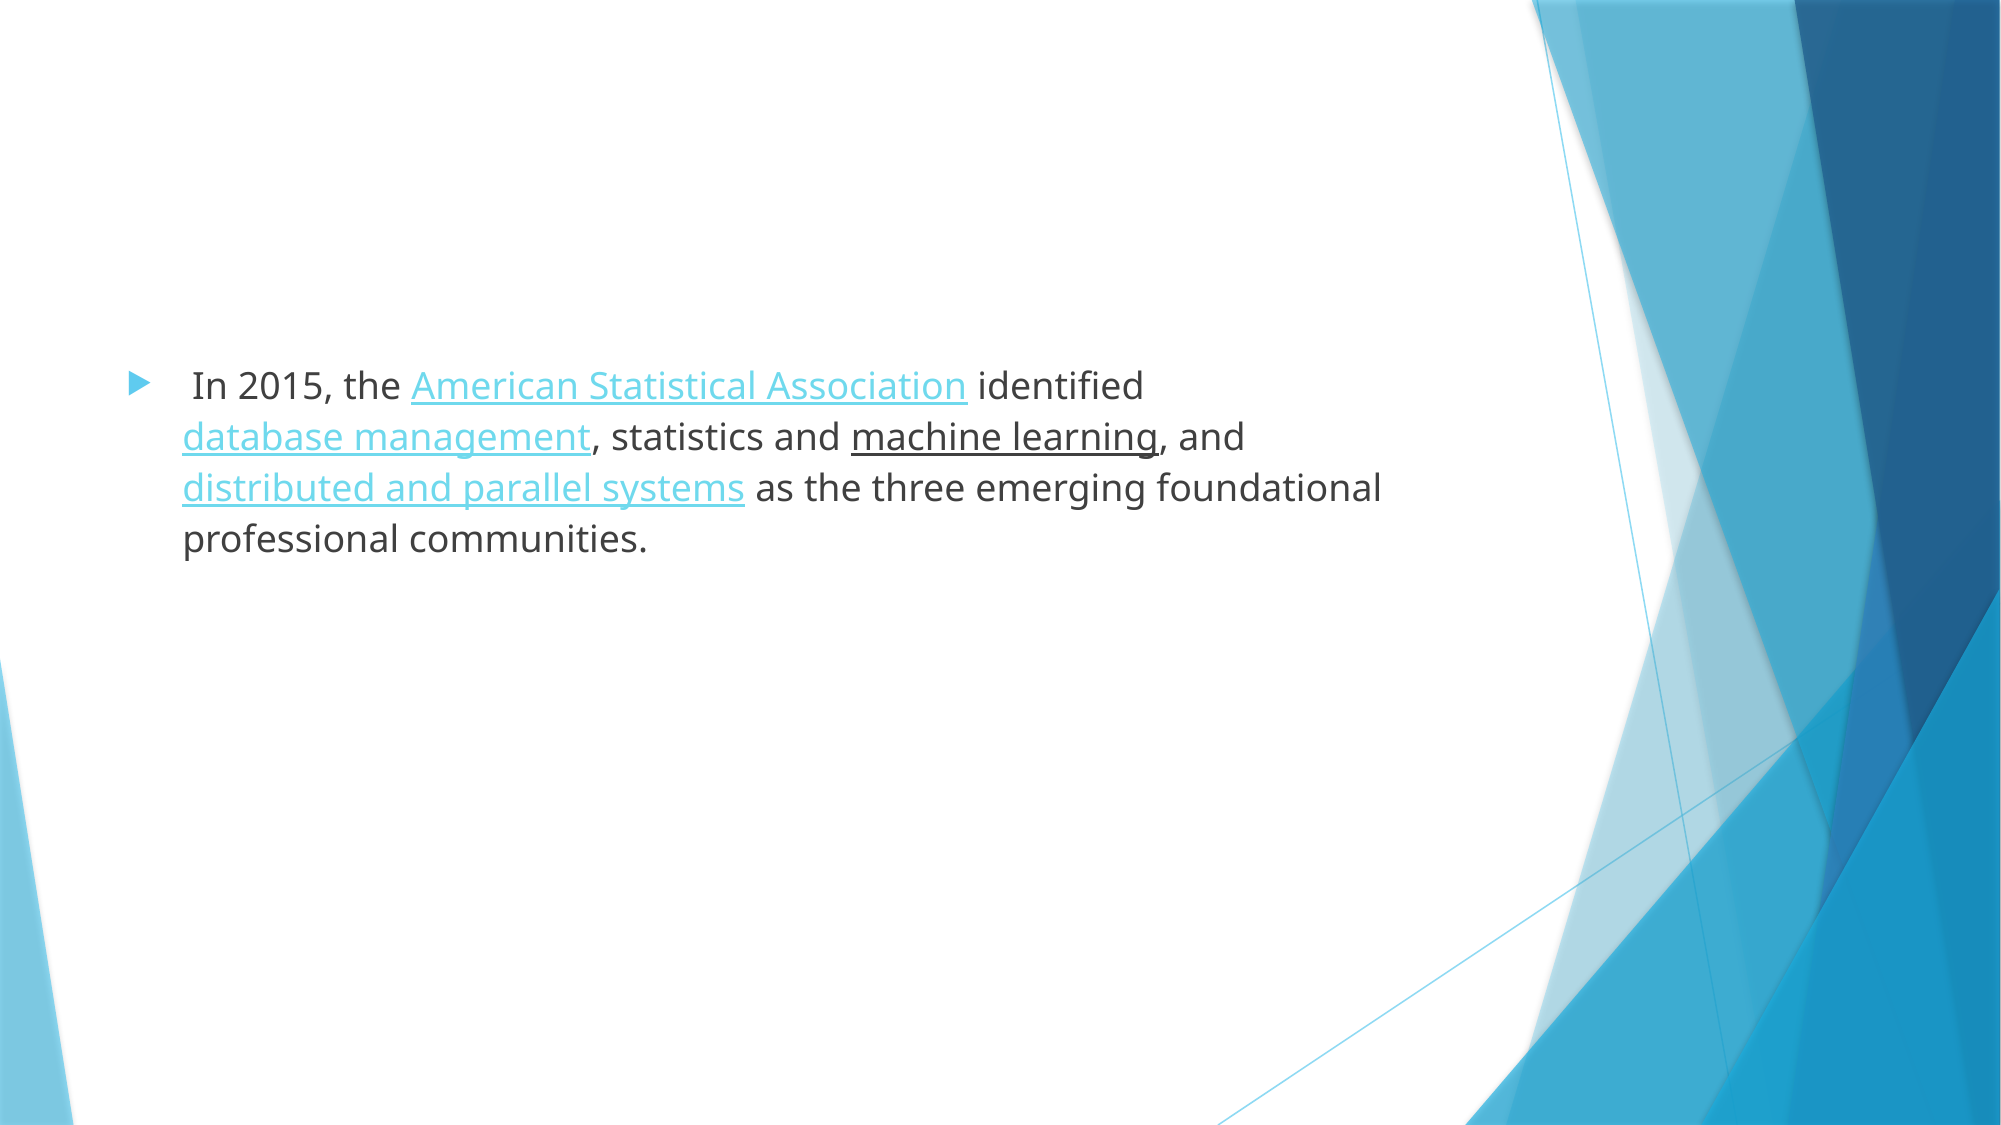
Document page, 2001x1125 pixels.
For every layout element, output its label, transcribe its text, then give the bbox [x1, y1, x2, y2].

list In 2015, the American Statistical Association identified database management, statistics and machine learning, and distributed and parallel systems as the three emerging foundational professional communities. [111, 354, 1522, 992]
